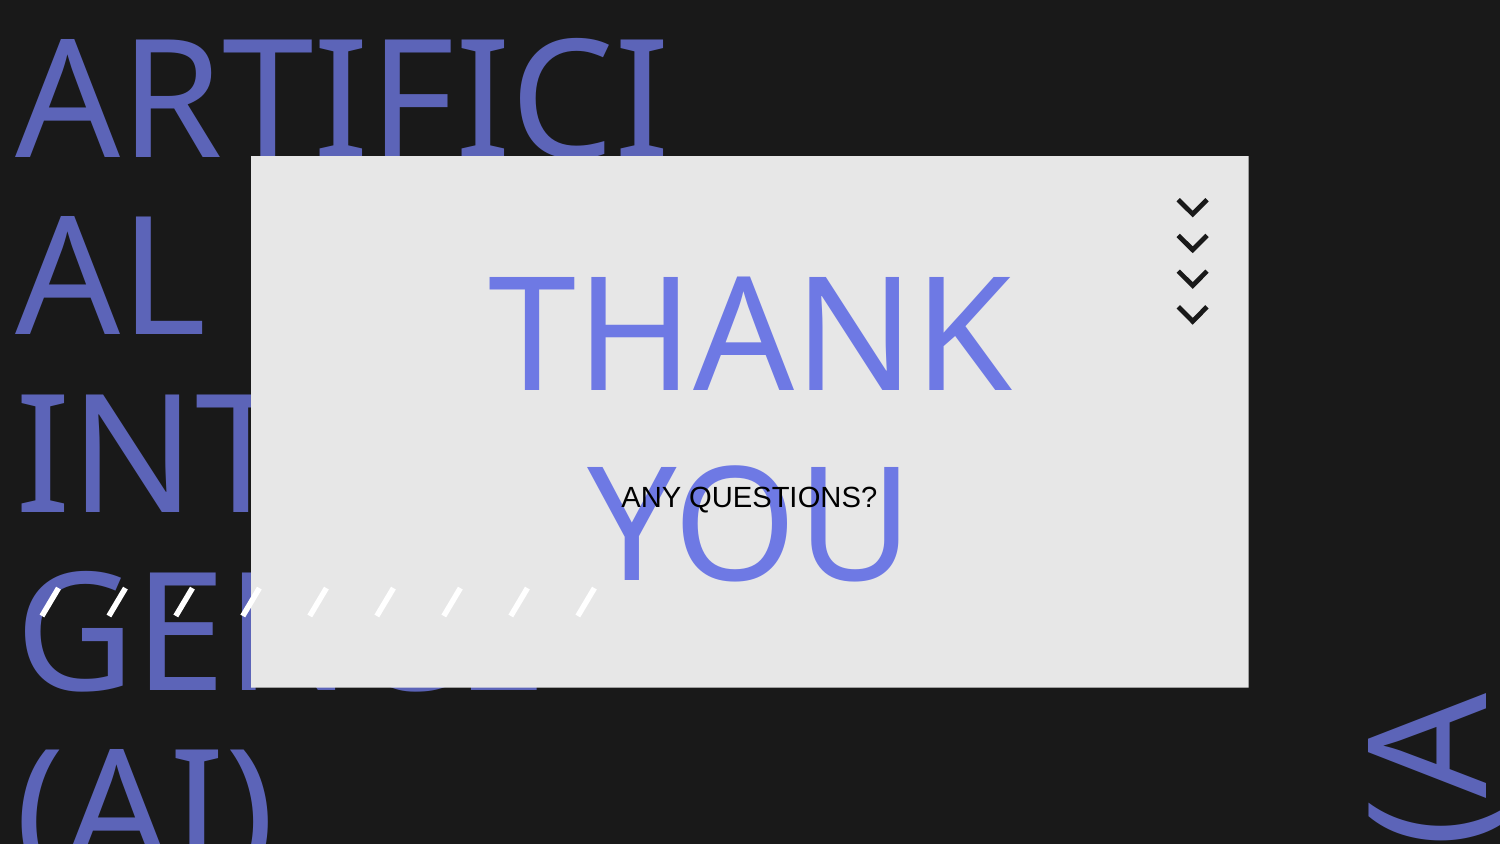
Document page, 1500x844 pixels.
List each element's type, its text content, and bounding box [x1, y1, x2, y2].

title THANK YOU [293, 566, 1207, 587]
title THANK YOU [293, 256, 1207, 427]
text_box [39, 586, 598, 618]
text_box ANY QUESTIONS? [250, 427, 1249, 566]
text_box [1128, 244, 1257, 278]
